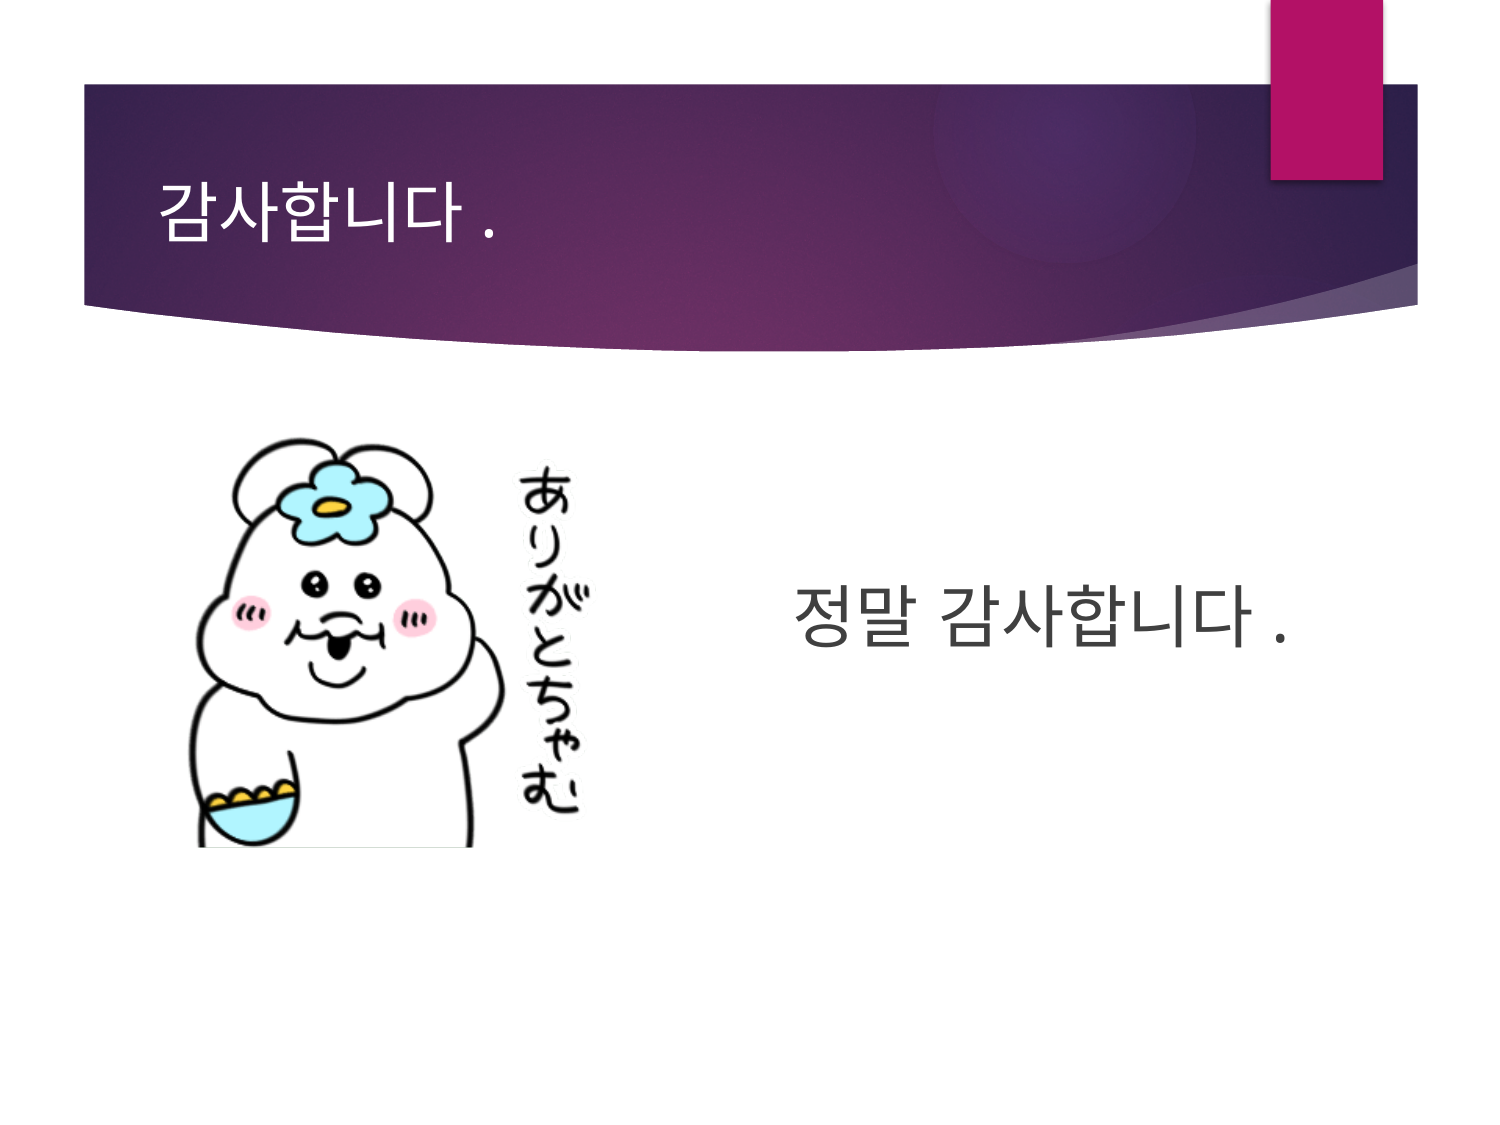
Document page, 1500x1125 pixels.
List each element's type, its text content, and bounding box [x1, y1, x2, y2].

list 정말 감사합니다. [777, 566, 1347, 979]
title 감사합니다. [142, 152, 1183, 269]
picture [103, 413, 639, 874]
